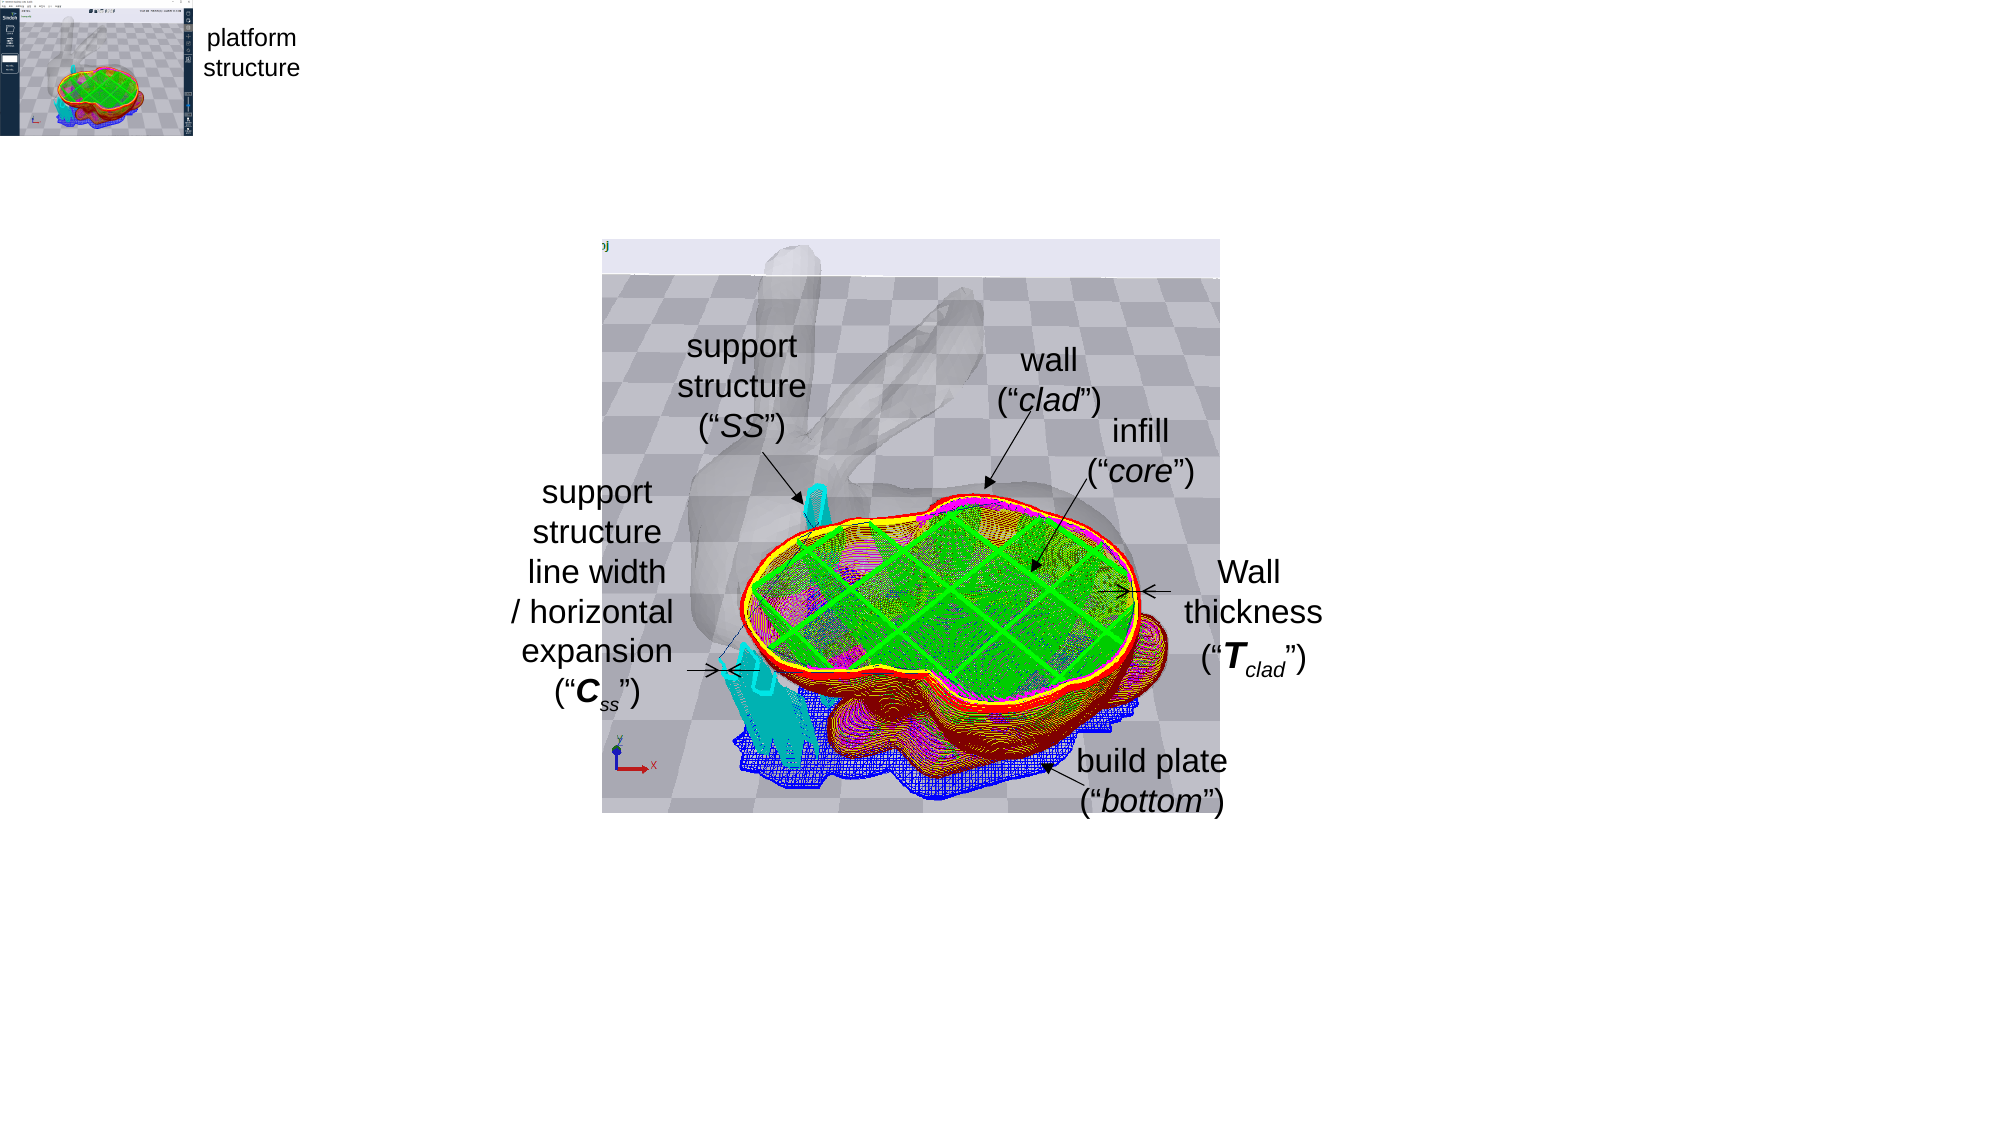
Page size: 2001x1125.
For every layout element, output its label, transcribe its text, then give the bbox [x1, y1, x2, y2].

picture [0, 0, 193, 136]
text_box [468, 239, 1351, 828]
text_box platform structure [193, 14, 334, 89]
